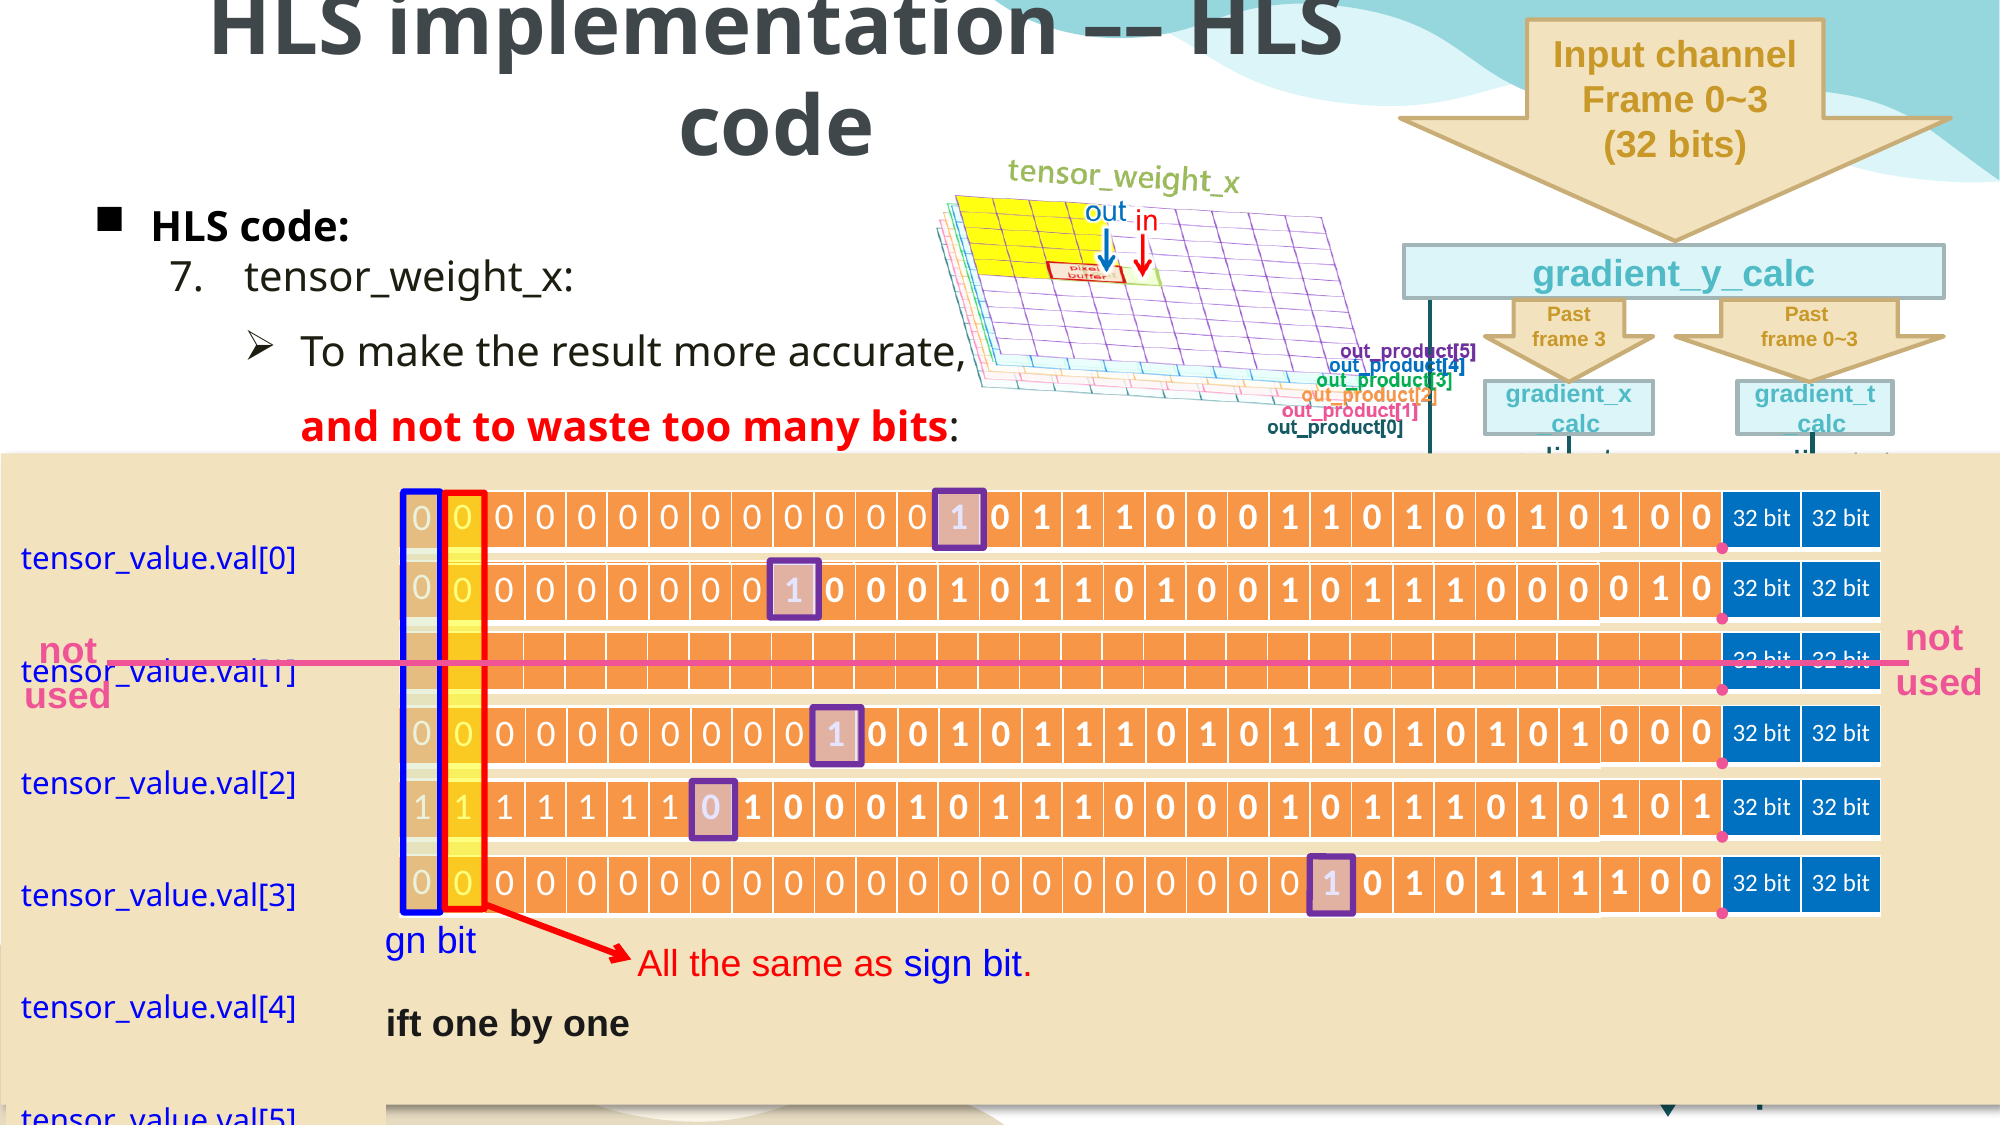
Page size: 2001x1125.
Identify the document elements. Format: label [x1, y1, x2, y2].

table_header [1435, 857, 1475, 913]
table_header [566, 666, 605, 689]
table_header [1682, 706, 1721, 762]
table_header [775, 708, 810, 763]
table_header [567, 857, 607, 903]
table_header [1392, 666, 1432, 689]
table_header [1560, 708, 1600, 763]
table_header [1394, 492, 1433, 547]
table_header [1352, 782, 1392, 837]
table_header [1601, 706, 1639, 762]
table_header [898, 857, 938, 913]
table_header [814, 633, 853, 660]
table_header [1723, 633, 1800, 660]
table_header [1311, 782, 1351, 837]
table_header [1023, 708, 1062, 763]
table_header [1600, 562, 1639, 617]
table_header [1518, 492, 1557, 547]
table_header [857, 857, 896, 913]
table_header [1395, 708, 1434, 763]
table_header [979, 633, 1019, 660]
table_header [1146, 782, 1185, 837]
table_header [1663, 666, 1680, 689]
table_header [690, 666, 729, 689]
table_header [1187, 492, 1227, 547]
table_header [1723, 706, 1800, 762]
table_header [1062, 633, 1101, 660]
table_header [1640, 492, 1680, 547]
table_header [609, 857, 648, 913]
table_header [524, 666, 564, 689]
table_header [1063, 565, 1103, 620]
table_header [981, 857, 1020, 913]
table_header [1270, 565, 1309, 620]
table_header [1476, 492, 1516, 547]
table_header [1559, 492, 1599, 547]
table_header [1392, 633, 1432, 660]
table_header [526, 782, 565, 837]
table_header [1435, 492, 1475, 547]
table_header [1682, 666, 1721, 689]
table_header [1020, 666, 1060, 689]
table_header [1516, 666, 1556, 689]
table_header [1682, 780, 1721, 835]
table_header [692, 708, 731, 763]
table_header [487, 565, 524, 620]
table_header [1682, 562, 1721, 617]
table_header [1188, 708, 1227, 763]
table_header [1312, 708, 1351, 763]
table_header [1144, 666, 1184, 689]
table_header [939, 857, 979, 913]
table_header [856, 782, 896, 837]
table_header [1802, 633, 1880, 660]
table_header [1436, 708, 1475, 763]
table_header [566, 633, 605, 660]
table_header [986, 492, 1020, 547]
table_header [1476, 565, 1516, 620]
table_header [1187, 565, 1227, 620]
table_header [1105, 857, 1144, 913]
table_header [1518, 782, 1557, 837]
table_header [1146, 492, 1185, 547]
table_header [1682, 492, 1721, 547]
table_header [855, 633, 895, 660]
table_header [1063, 857, 1103, 913]
table_header [1518, 565, 1557, 620]
table_header [1558, 633, 1597, 660]
table_header [772, 666, 812, 689]
table_header [1477, 857, 1516, 913]
table_header [1103, 666, 1143, 689]
table_header [691, 857, 731, 913]
table_header [980, 782, 1020, 837]
table_header [898, 565, 937, 620]
table_header [608, 492, 648, 547]
table_header [607, 633, 647, 660]
table_header [1228, 782, 1268, 837]
table_header [815, 492, 855, 547]
table_header [1475, 633, 1515, 660]
table_header [1519, 708, 1558, 763]
table_header [1558, 666, 1597, 689]
table_header [1599, 633, 1639, 660]
table_header [939, 565, 979, 620]
table_header [896, 666, 936, 689]
table_header [1268, 666, 1308, 689]
table_header [1270, 492, 1309, 547]
table_header [815, 857, 855, 913]
table_header [1144, 633, 1184, 660]
text_box [1, 17, 2000, 1125]
table_header [940, 708, 979, 763]
table_header [1229, 857, 1268, 913]
table_header [568, 708, 607, 763]
table_header [898, 782, 937, 837]
table_header [1723, 492, 1800, 547]
table_header [1434, 633, 1473, 660]
table_header [1516, 633, 1556, 660]
table_header [774, 857, 814, 913]
table_header [1146, 565, 1185, 620]
table_header [814, 666, 853, 689]
table_header [1600, 780, 1639, 835]
table_header [608, 782, 648, 837]
table_header [1394, 782, 1433, 837]
table_header [1682, 857, 1721, 912]
table_header [691, 565, 731, 620]
table_header [1640, 780, 1680, 835]
table_header [1394, 565, 1433, 620]
table_header [774, 492, 813, 547]
table_header [567, 782, 606, 837]
table_header [864, 708, 897, 763]
table_header [1723, 857, 1800, 912]
table_header [1022, 857, 1062, 913]
table_header [1187, 857, 1227, 913]
table_header [1640, 562, 1680, 617]
table_header [979, 666, 1019, 689]
table_header [738, 782, 772, 837]
table_header [1682, 633, 1721, 660]
table_header [1062, 666, 1101, 689]
table_header [856, 565, 896, 620]
table_header [1271, 708, 1310, 763]
table_header [1022, 492, 1061, 547]
table_header [1270, 782, 1309, 837]
table_header [1104, 782, 1144, 837]
table_header [1146, 857, 1186, 913]
table_header [1022, 782, 1061, 837]
table_header [1802, 706, 1880, 762]
table_header [1802, 666, 1880, 689]
table_header [1802, 492, 1880, 547]
table_header [607, 666, 647, 689]
table_header [1020, 633, 1060, 660]
table_header [526, 708, 566, 763]
table_header [1227, 666, 1267, 689]
table_header [526, 565, 565, 620]
table_header [732, 565, 768, 620]
table_header [648, 633, 688, 660]
table_header [524, 633, 564, 660]
table_header [526, 492, 565, 547]
table_header [1477, 708, 1517, 763]
table_header [1356, 857, 1392, 913]
table_header [1559, 565, 1599, 620]
table_header [731, 666, 771, 689]
table_header [820, 565, 855, 620]
table_header [1064, 708, 1103, 763]
table_header [1601, 857, 1639, 912]
table_header [1802, 562, 1880, 617]
table_header [1640, 666, 1662, 689]
table_header [1640, 857, 1680, 912]
table_header [690, 633, 729, 660]
table_header [1104, 565, 1144, 620]
table_header [1310, 633, 1349, 660]
table_header [733, 857, 772, 913]
table_header [1311, 565, 1351, 620]
table_header [1063, 782, 1103, 837]
table_header [1351, 666, 1391, 689]
table_header [1186, 633, 1225, 660]
table_header [774, 782, 813, 837]
table_header [938, 666, 977, 689]
table_header [939, 782, 979, 837]
table_header [938, 633, 977, 660]
table_header [1394, 857, 1434, 913]
table_header [1022, 565, 1061, 620]
table_header [1434, 666, 1473, 689]
table_header [526, 857, 566, 903]
table_header [1352, 492, 1392, 547]
table_header [1063, 492, 1103, 547]
table_header [1435, 782, 1475, 837]
table_header [1723, 562, 1800, 617]
table_header [487, 666, 523, 689]
table_header [487, 857, 524, 903]
table_header [1228, 492, 1268, 547]
table_header [648, 666, 688, 689]
table_header [1723, 780, 1800, 835]
table_header [1229, 708, 1269, 763]
table_header [815, 782, 855, 837]
table_header [1518, 857, 1558, 913]
table_header [1228, 565, 1268, 620]
table_header [1476, 782, 1516, 837]
table_header [1600, 492, 1639, 547]
table_header [733, 708, 773, 763]
table_header [1268, 633, 1308, 660]
table_header [1104, 492, 1144, 547]
table_header [567, 565, 606, 620]
table_header [1435, 565, 1475, 620]
table_header [609, 708, 649, 763]
table_header [981, 708, 1021, 763]
picture [933, 139, 1491, 450]
table_header [1187, 782, 1227, 837]
table_header [1802, 857, 1880, 912]
table_header [487, 782, 524, 837]
table_header [855, 666, 895, 689]
table_header [1186, 666, 1225, 689]
table_header [1723, 666, 1800, 689]
table_header [1352, 565, 1392, 620]
table_header [899, 708, 938, 763]
table_header [898, 492, 932, 547]
table_header [980, 565, 1020, 620]
table_header [772, 633, 812, 660]
table_header [1270, 857, 1307, 913]
table_header [1351, 633, 1391, 660]
table_header [608, 565, 648, 620]
table_header [1559, 782, 1599, 837]
table_header [1353, 708, 1393, 763]
table_header [567, 492, 606, 547]
table_header [650, 782, 689, 837]
table_header [691, 492, 731, 547]
table_header [1802, 780, 1880, 835]
table_header [487, 708, 525, 763]
table_header [1105, 708, 1145, 763]
table_header [732, 492, 772, 547]
table_header [856, 492, 896, 547]
table_header [1103, 633, 1143, 660]
table_header [650, 492, 689, 547]
table_header [1559, 857, 1599, 913]
table_header [731, 633, 771, 660]
table_header [1640, 633, 1680, 660]
table_header [1640, 706, 1680, 762]
table_header [650, 565, 689, 620]
table_header [650, 857, 690, 913]
table_header [1227, 633, 1267, 660]
table_header [1310, 666, 1349, 689]
table_header [487, 633, 523, 660]
table_header [1311, 492, 1351, 547]
table_header [1475, 666, 1515, 689]
table_header [896, 633, 936, 660]
table_header [1599, 666, 1639, 689]
table_header [487, 492, 524, 547]
table_header [650, 708, 690, 763]
table_header [1147, 708, 1186, 763]
